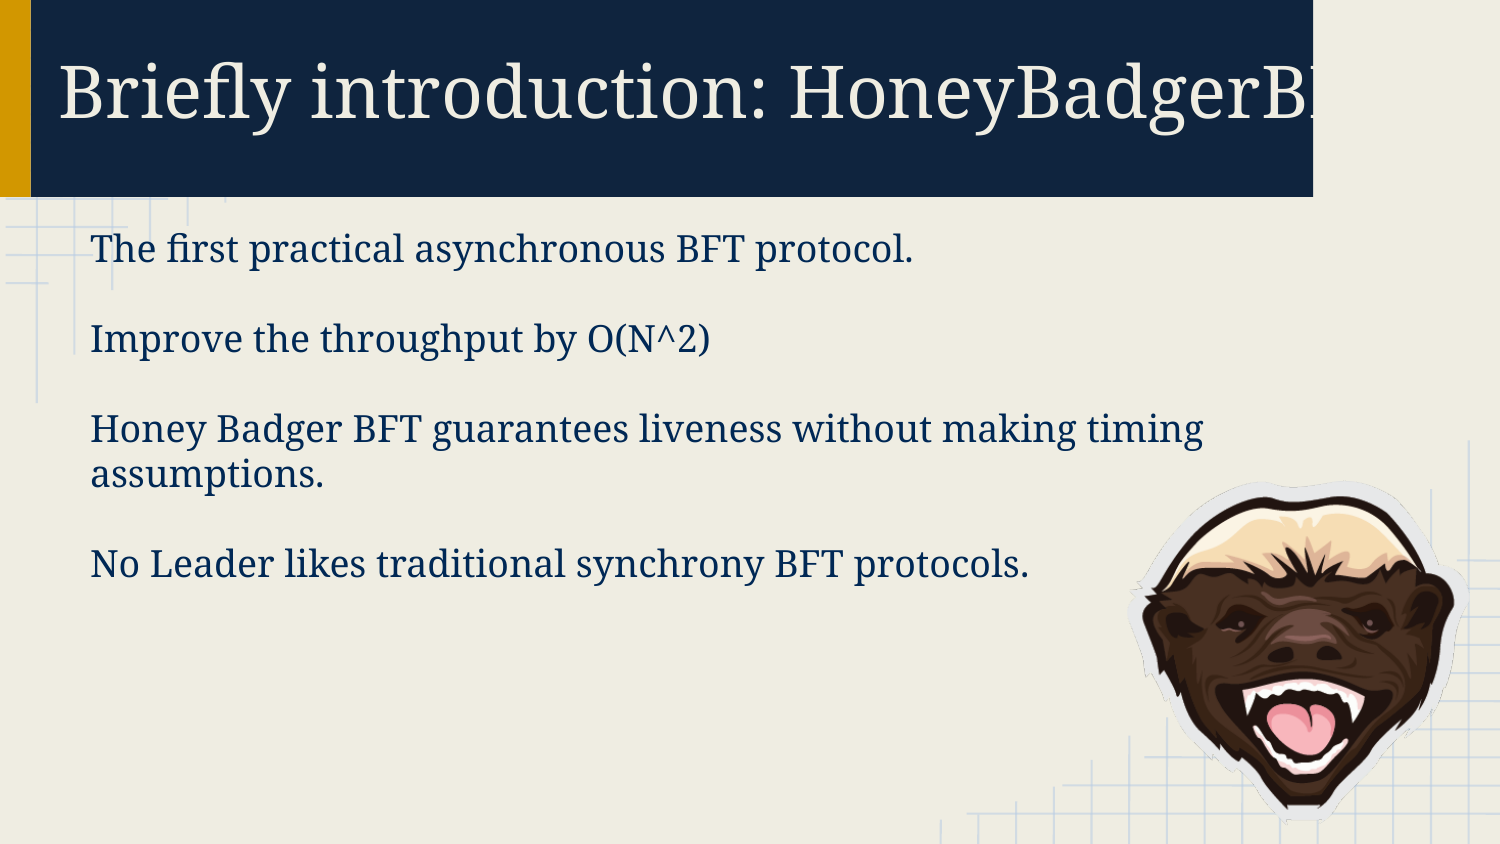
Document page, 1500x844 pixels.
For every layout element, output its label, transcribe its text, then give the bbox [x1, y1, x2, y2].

picture [1127, 480, 1471, 826]
list The first practical asynchronous BFT protocol. Improve the throughput by O(N^2) Honey Badger BFT guarantees liveness without making timing assumptions. No Leader likes traditional synchrony BFT protocols. [75, 209, 1425, 806]
title Briefly introduction: HoneyBadgerBFT [43, 47, 1457, 149]
